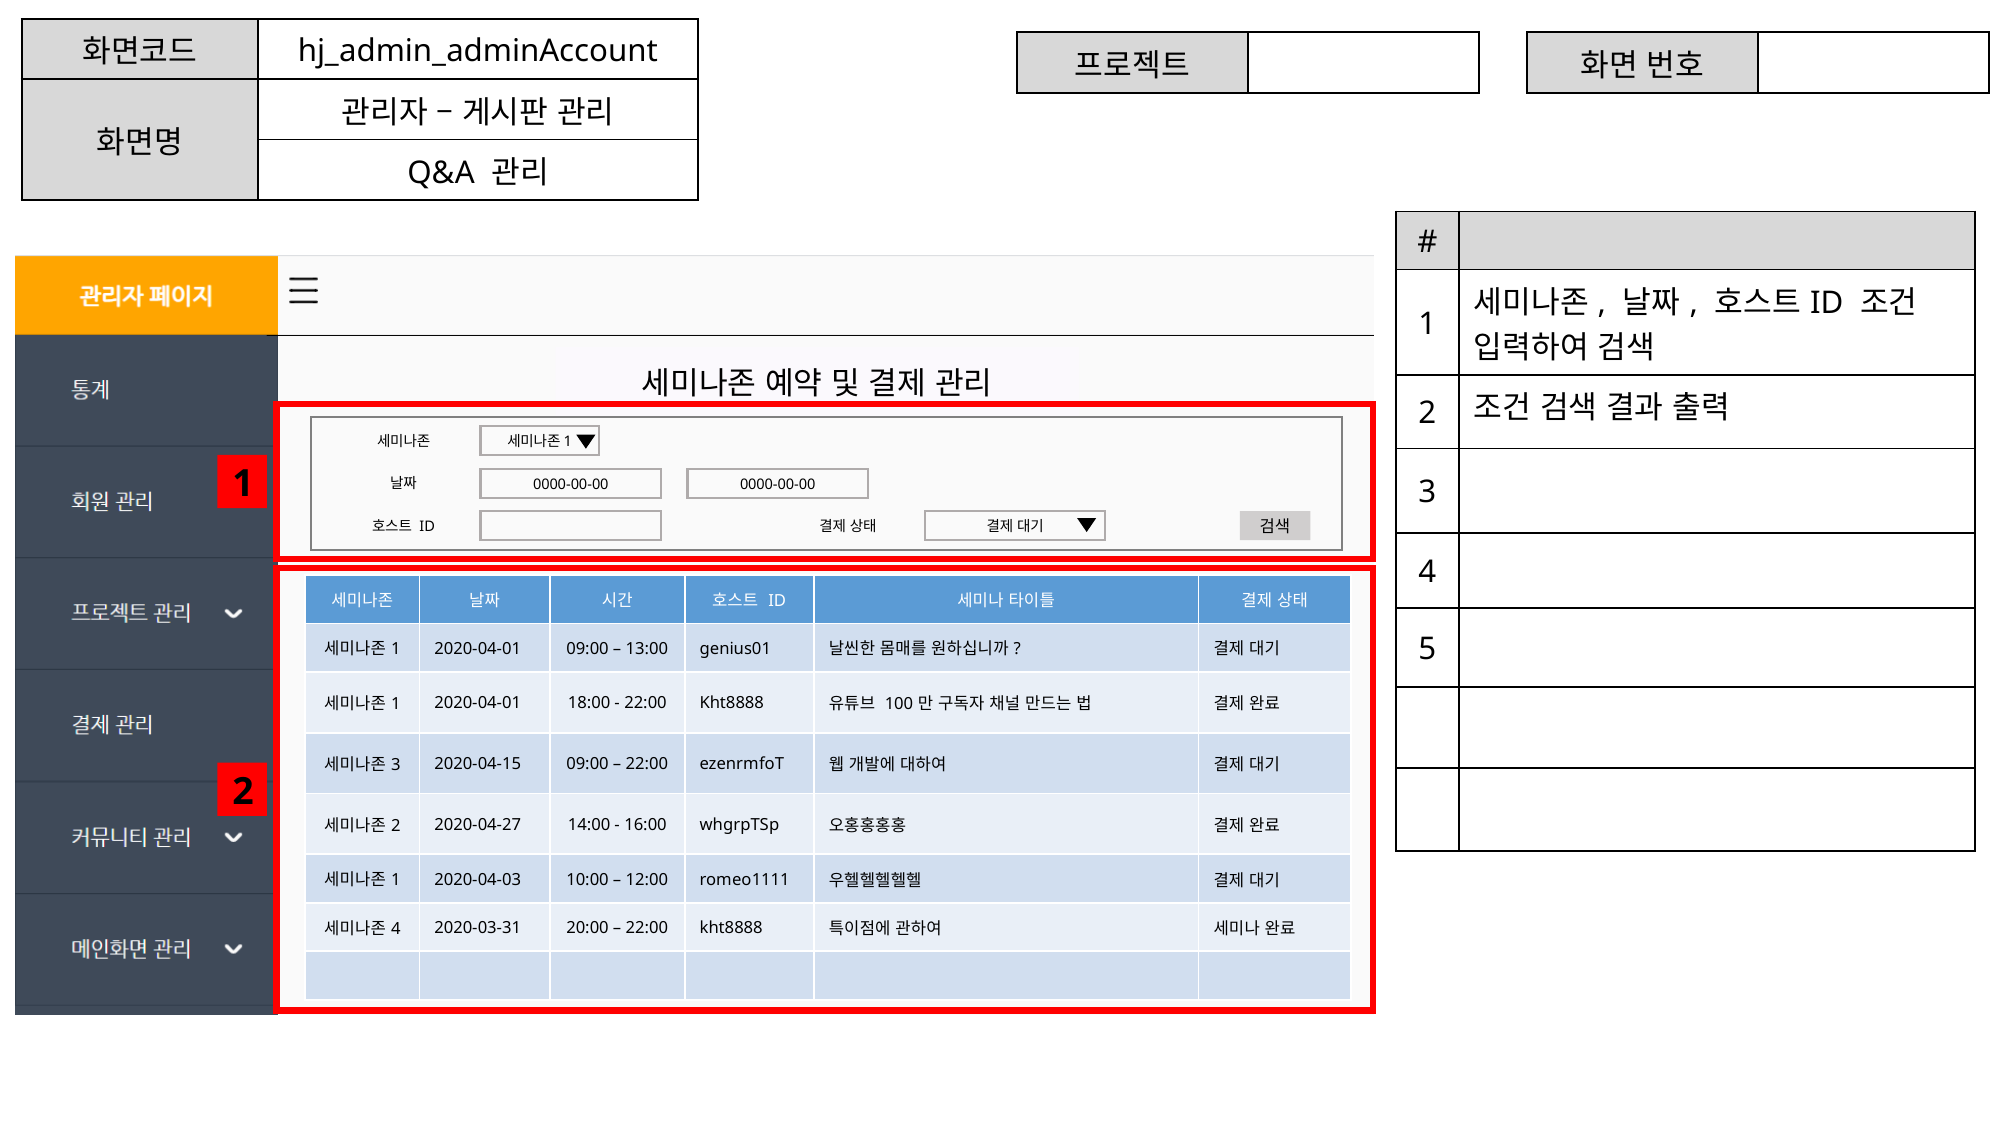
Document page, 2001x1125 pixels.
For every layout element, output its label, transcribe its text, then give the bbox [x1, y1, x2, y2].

table_header [1759, 33, 1988, 92]
table_header # [1397, 212, 1458, 269]
table_cell 2 [1397, 376, 1458, 448]
table_cell [1460, 449, 1974, 532]
table_header hj_admin_adminAccount [259, 20, 697, 78]
table_cell [1460, 609, 1974, 686]
table_cell 3 [1397, 449, 1458, 532]
table_cell [1460, 534, 1974, 607]
table_cell [1397, 769, 1458, 850]
table_cell [1460, 769, 1974, 850]
table_header [1460, 212, 1974, 269]
table_cell 화면명 [23, 80, 257, 199]
table_header 화면 번호 [1528, 33, 1757, 92]
table_header 화면코드 [23, 20, 257, 78]
table_cell Q&A 관리 [259, 140, 697, 199]
table_header 프로젝트 [1018, 33, 1247, 92]
table_header [1249, 33, 1478, 92]
table_cell [1460, 688, 1974, 767]
table_cell 조건 검색 결과 출력 [1460, 376, 1974, 448]
table_cell 1 [1397, 270, 1458, 374]
table_cell 5 [1397, 609, 1458, 686]
table_cell [1397, 688, 1458, 767]
table_cell 관리자 – 게시판 관리 [259, 80, 697, 139]
picture [15, 251, 1374, 1015]
table_cell 세미나존, 날짜, 호스트ID 조건 입력하여 검색 [1460, 270, 1974, 374]
table_cell 4 [1397, 534, 1458, 607]
